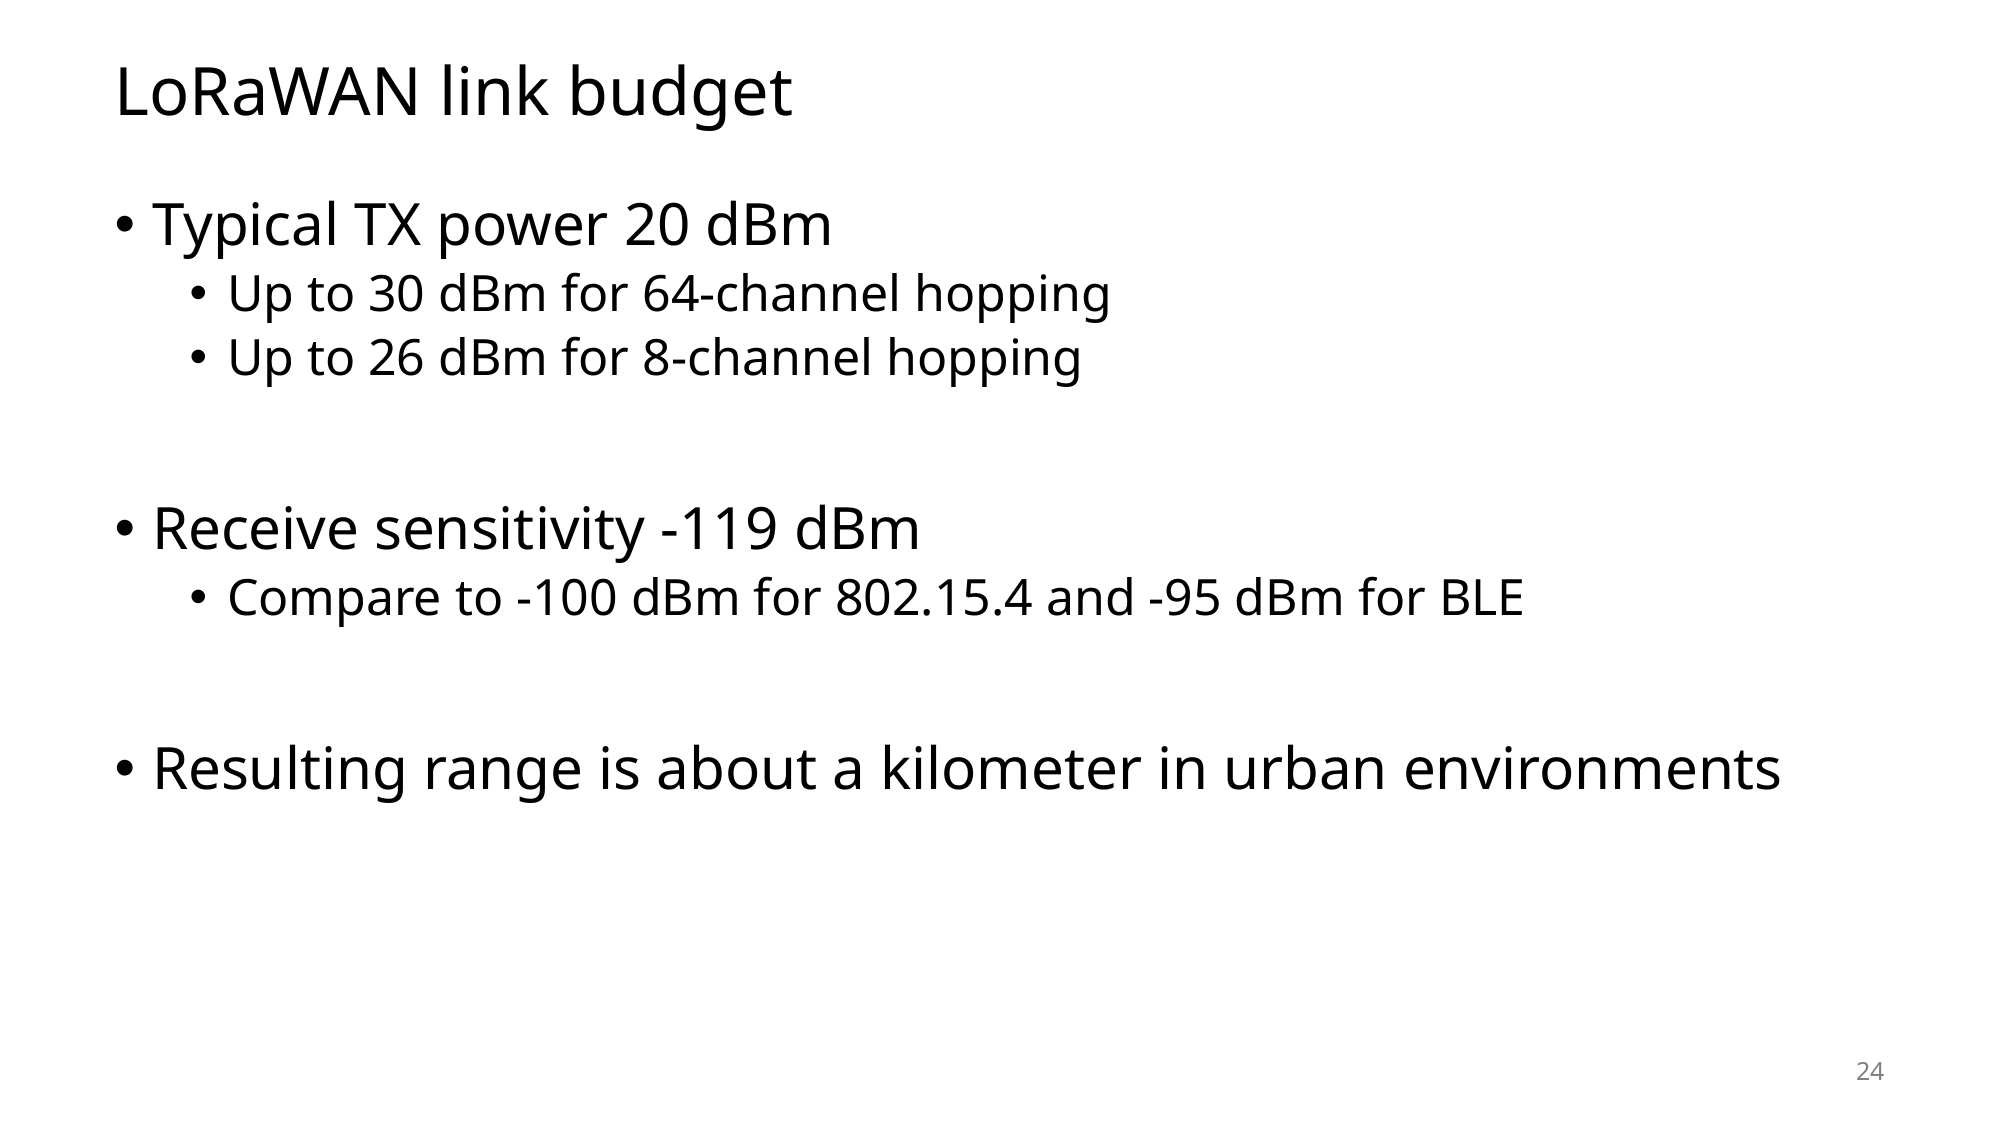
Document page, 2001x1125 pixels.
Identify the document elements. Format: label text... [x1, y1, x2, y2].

title LoRaWAN link budget [99, 37, 1900, 150]
list Typical TX power 20 dBm Up to 30 dBm for 64-channel hopping Up to 26 dBm for 8-channel hopping Receive sensitivity -119 dBm Compare to -100 dBm for 802.15.4 and -95 dBm for BLE Resulting range is about a kilometer in urban environments [99, 187, 1900, 1013]
slide_number 24 [1749, 1042, 1900, 1103]
